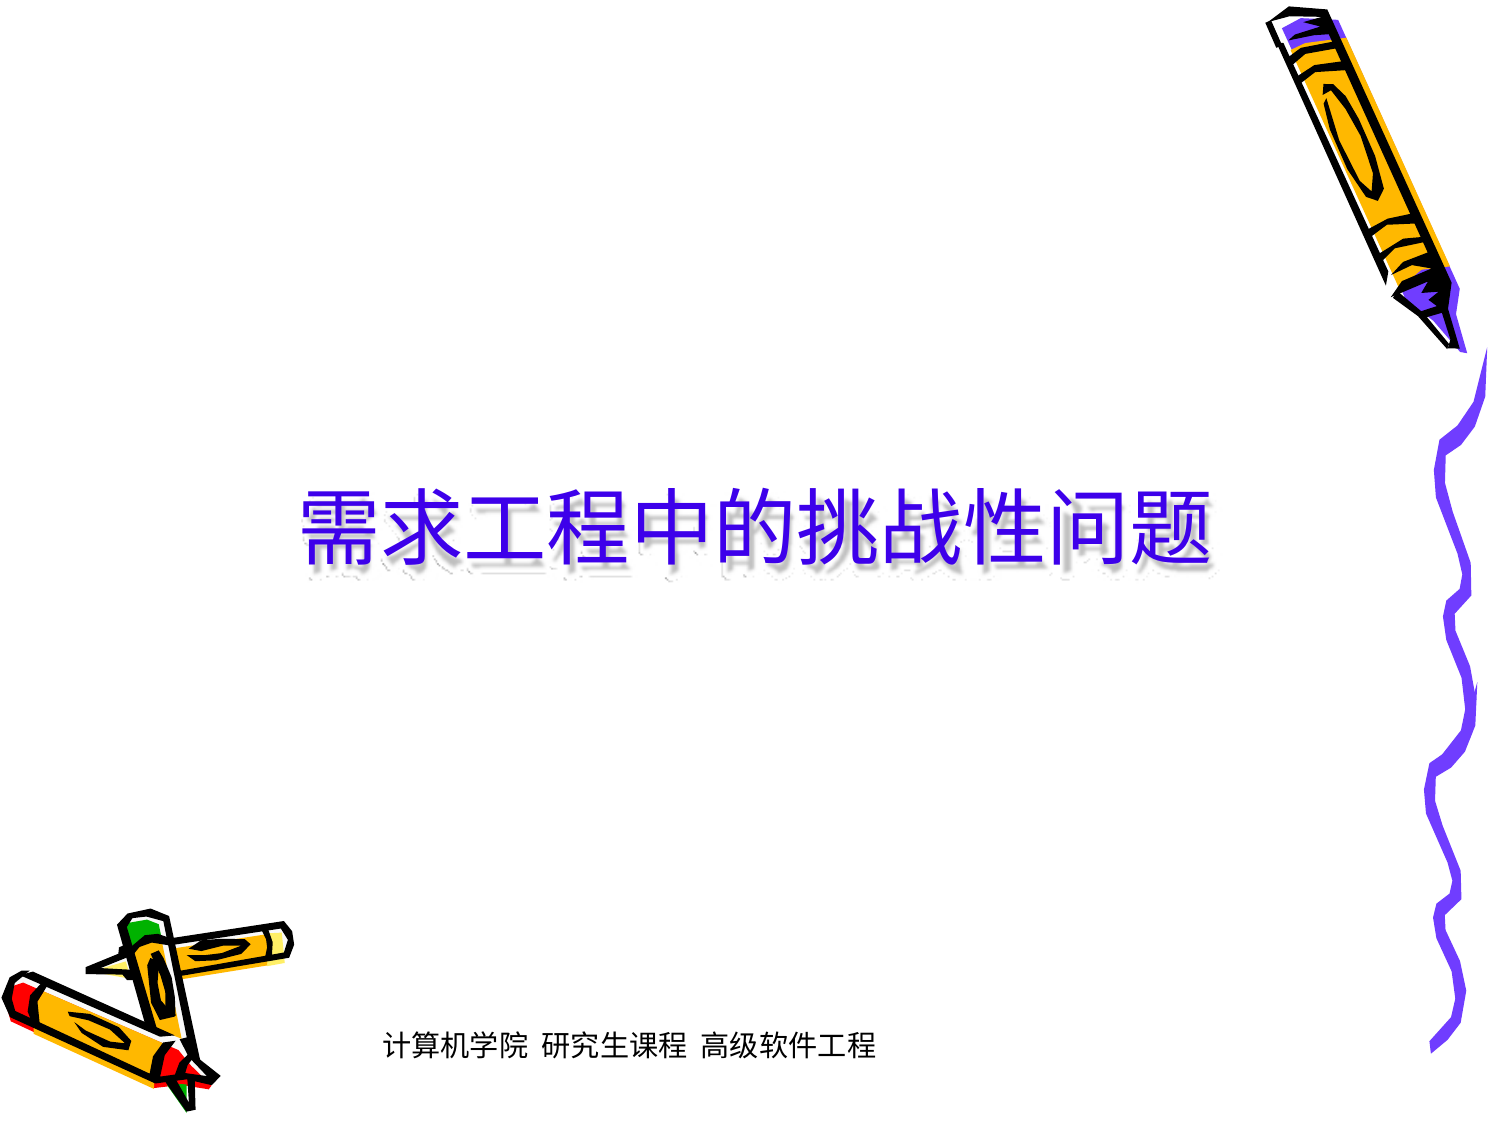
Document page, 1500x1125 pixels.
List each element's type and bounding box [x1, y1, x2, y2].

text_box [1263, 4, 1470, 356]
text_box [382, 1035, 877, 1070]
text_box [0, 906, 297, 1116]
picture [299, 491, 1224, 584]
text_box [1421, 344, 1490, 1056]
